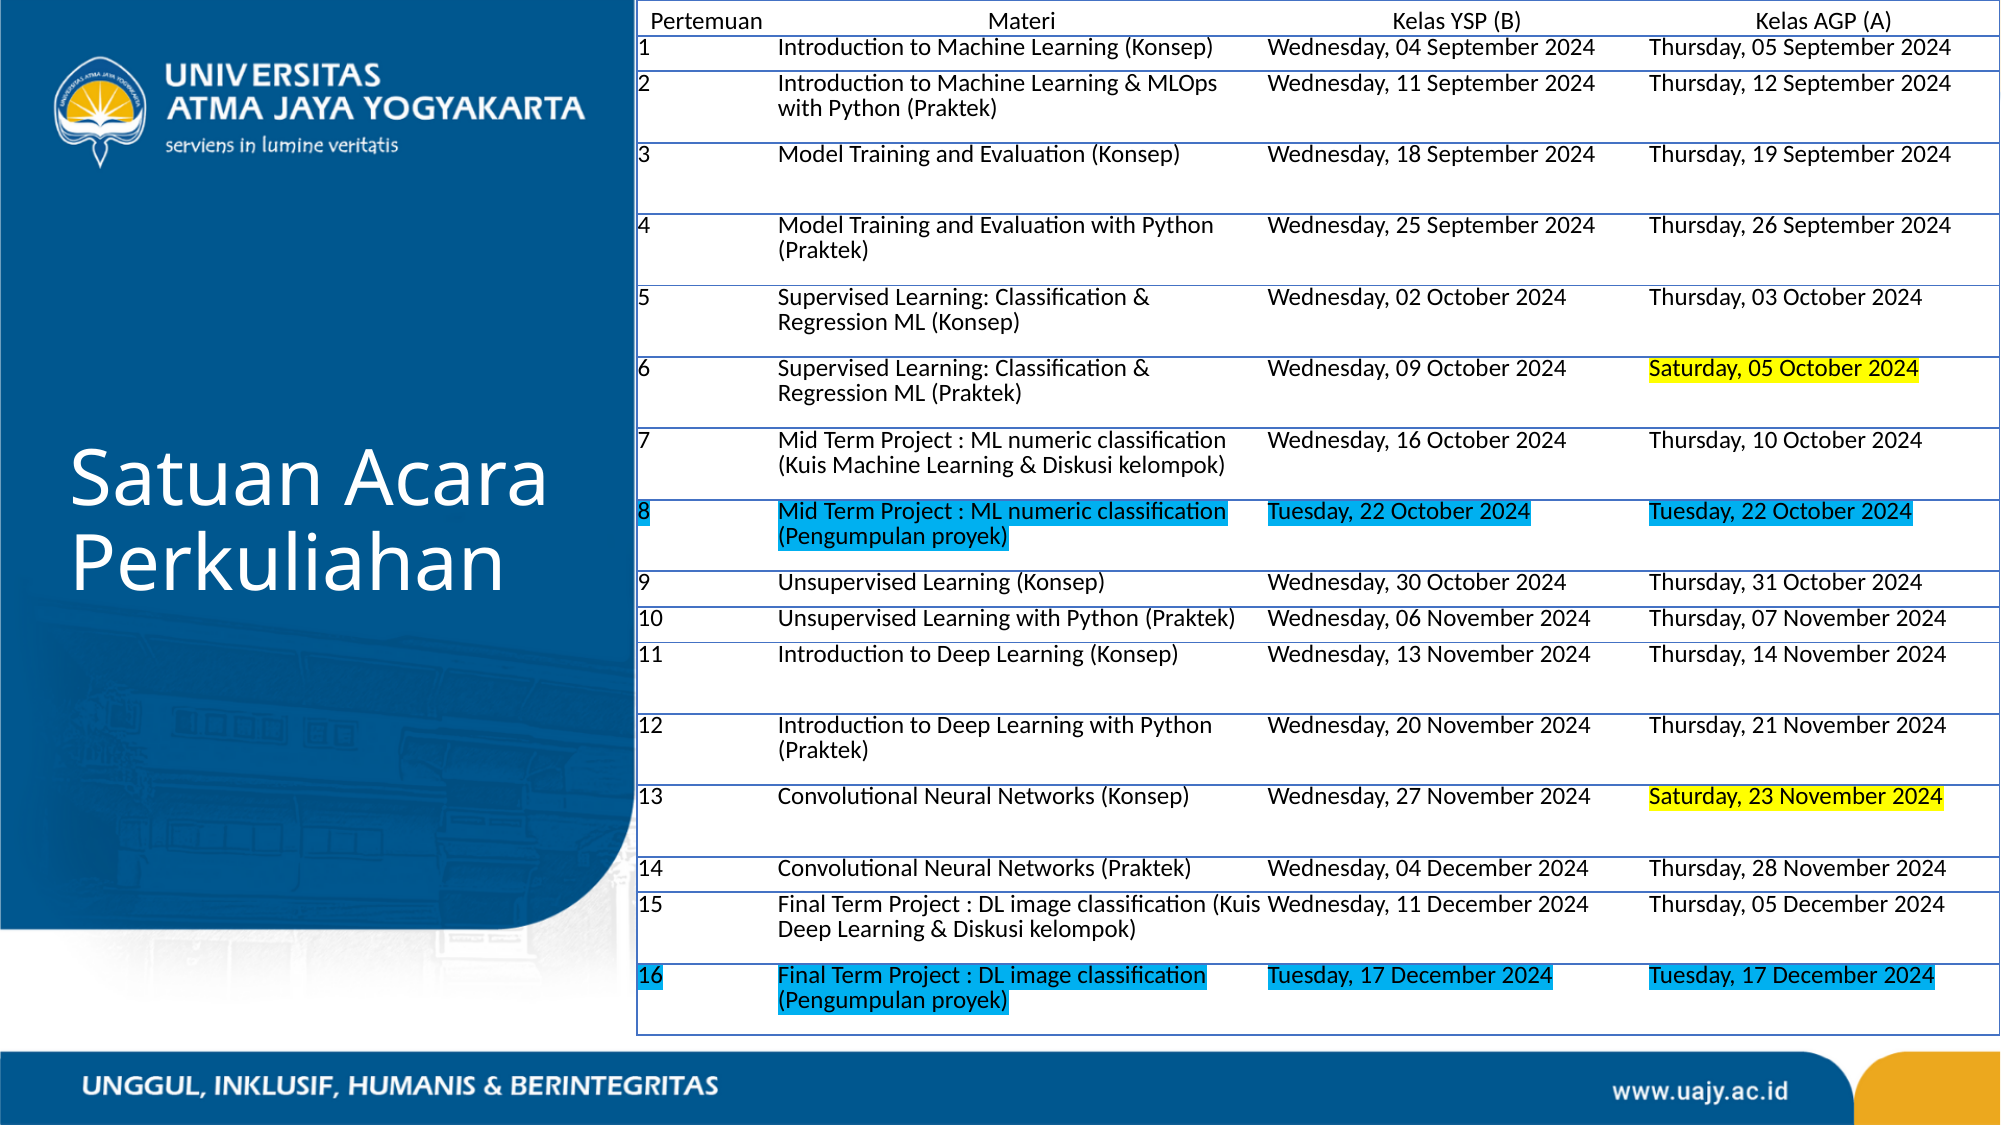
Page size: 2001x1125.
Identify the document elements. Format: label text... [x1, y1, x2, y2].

table_cell Wednesday, 20 November 2024 [1267, 715, 1648, 784]
table_cell Model Training and Evaluation with Python (Praktek)​ [777, 215, 1267, 285]
table_cell Wednesday, 25 September 2024 [1267, 215, 1648, 285]
table_cell Wednesday, 04 December 2024 [1267, 858, 1648, 891]
title Satuan Acara Perkuliahan [54, 369, 574, 677]
table_cell Introduction to Machine Learning (Konsep)​ [777, 37, 1267, 70]
table_cell 3 [638, 144, 777, 213]
table_cell Introduction to Deep Learning (Konsep)​ [777, 643, 1267, 713]
table_cell Thursday, 21 November 2024 [1648, 715, 1999, 784]
table_cell Thursday, 05 September 2024 [1648, 37, 1999, 70]
table_cell 2 [638, 72, 777, 142]
table_cell Supervised Learning: Classification & Regression ML (Konsep)​ [777, 286, 1267, 356]
table_cell Wednesday, 11 September 2024 [1267, 72, 1648, 142]
table_cell Final Term Project : DL image classification (Kuis Deep Learning & Diskusi kelompok)​ [777, 893, 1267, 963]
table_cell Thursday, 14 November 2024 [1648, 643, 1999, 713]
table_header Materi [777, 1, 1267, 35]
table_cell Wednesday, 04 September 2024 [1267, 37, 1648, 70]
picture [0, 0, 2001, 1125]
table_cell 5 [638, 286, 777, 356]
table_cell 11 [638, 643, 777, 713]
table_cell Mid Term Project : ML numeric classification (Pengumpulan proyek) [777, 501, 1267, 570]
table_cell Wednesday, 30 October 2024 [1267, 572, 1648, 606]
table_cell 16 [638, 965, 777, 1034]
table_cell 15 [638, 893, 777, 963]
table_cell 14 [638, 858, 777, 891]
table_cell 9 [638, 572, 777, 606]
table_cell Mid Term Project : ML numeric classification (Kuis Machine Learning & Diskusi kelompok) [777, 429, 1267, 499]
table_cell Final Term Project : DL image classification (Pengumpulan proyek)​ [777, 965, 1267, 1034]
table_cell Thursday, 26 September 2024 [1648, 215, 1999, 285]
table_cell Unsupervised Learning (Konsep)​ [777, 572, 1267, 606]
table_cell 4 [638, 215, 777, 285]
table_cell Introduction to Deep Learning with Python (Praktek)​ [777, 715, 1267, 784]
table_cell 1 [638, 37, 777, 70]
table_cell Wednesday, 02 October 2024 [1267, 286, 1648, 356]
table_cell 12 [638, 715, 777, 784]
table_cell Saturday, 05 October 2024 [1648, 358, 1999, 427]
table_cell Tuesday, 22 October 2024 [1267, 501, 1648, 570]
table_cell Wednesday, 27 November 2024 [1267, 786, 1648, 856]
table_cell Wednesday, 16 October 2024 [1267, 429, 1648, 499]
table_cell Tuesday, 17 December 2024 [1267, 965, 1648, 1034]
table_cell Thursday, 07 November 2024 [1648, 608, 1999, 642]
table_cell Introduction to Machine Learning & MLOps with Python (Praktek)​ [777, 72, 1267, 142]
table_cell Thursday, 05 December 2024 [1648, 893, 1999, 963]
table_cell Tuesday, 22 October 2024 [1648, 501, 1999, 570]
table_cell Tuesday, 17 December 2024 [1648, 965, 1999, 1034]
table_header Pertemuan [638, 1, 777, 35]
table_cell Supervised Learning: Classification & Regression ML (Praktek)​ [777, 358, 1267, 427]
table_cell Thursday, 19 September 2024 [1648, 144, 1999, 213]
table_cell 8 [638, 501, 777, 570]
table_cell Wednesday, 11 December 2024 [1267, 893, 1648, 963]
table_header Kelas YSP (B) [1267, 1, 1648, 35]
table_cell Unsupervised Learning with Python (Praktek)​ [777, 608, 1267, 642]
table_cell Thursday, 03 October 2024 [1648, 286, 1999, 356]
table_cell 6 [638, 358, 777, 427]
table_header Kelas AGP (A) [1648, 1, 1999, 35]
table_cell Convolutional Neural Networks (Konsep)​ [777, 786, 1267, 856]
table_cell Wednesday, 09 October 2024 [1267, 358, 1648, 427]
table_cell 7 [638, 429, 777, 499]
table_cell Convolutional Neural Networks (Praktek)​ [777, 858, 1267, 891]
table_cell Wednesday, 13 November 2024 [1267, 643, 1648, 713]
table_cell Thursday, 31 October 2024 [1648, 572, 1999, 606]
table_cell 13 [638, 786, 777, 856]
table_cell Thursday, 10 October 2024 [1648, 429, 1999, 499]
table_cell Wednesday, 06 November 2024 [1267, 608, 1648, 642]
table_cell Thursday, 12 September 2024 [1648, 72, 1999, 142]
table_cell 10 [638, 608, 777, 642]
table_cell Wednesday, 18 September 2024 [1267, 144, 1648, 213]
table_cell Thursday, 28 November 2024 [1648, 858, 1999, 891]
table_cell Model Training and Evaluation (Konsep)​ [777, 144, 1267, 213]
table_cell Saturday, 23 November 2024 [1648, 786, 1999, 856]
